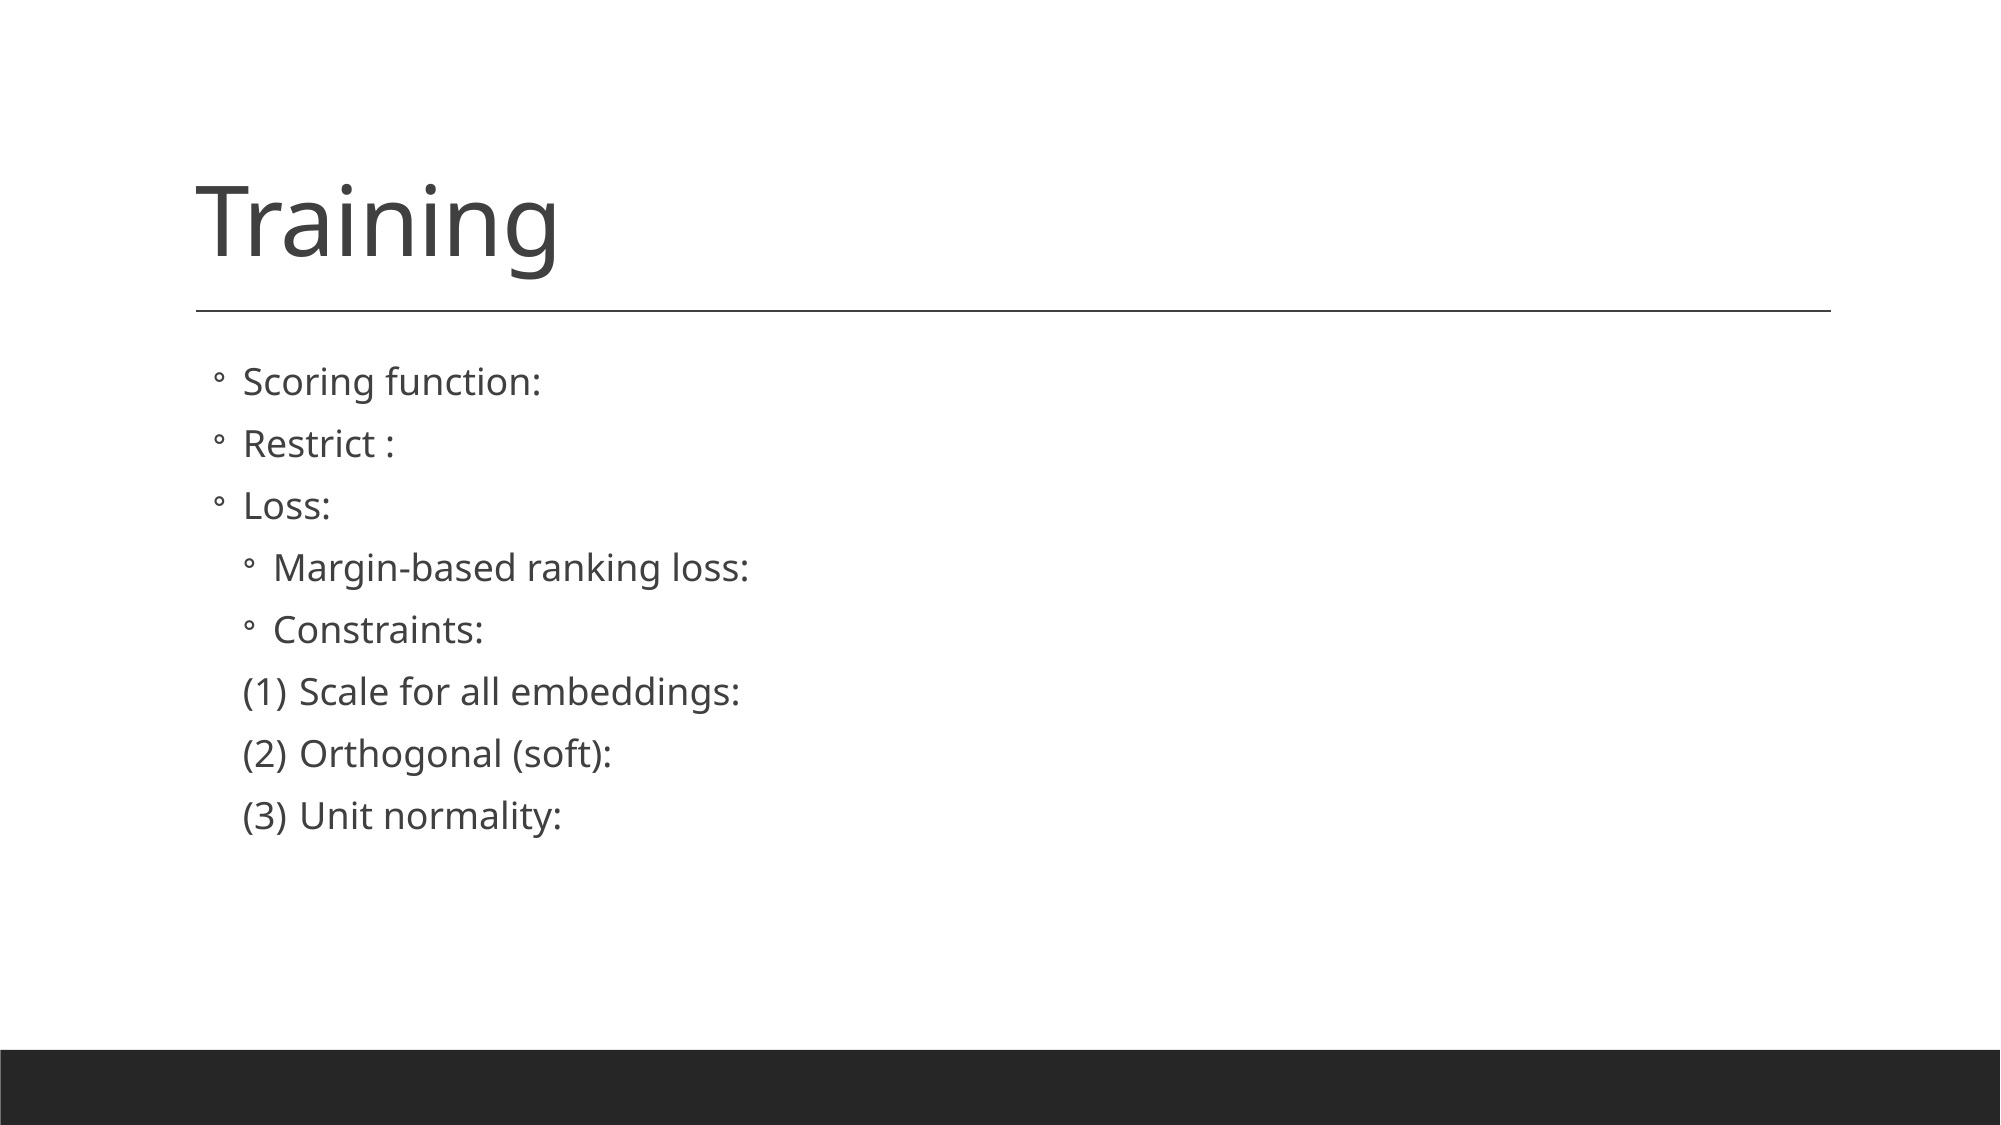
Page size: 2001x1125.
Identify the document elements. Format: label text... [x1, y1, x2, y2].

title Training [180, 47, 1830, 285]
